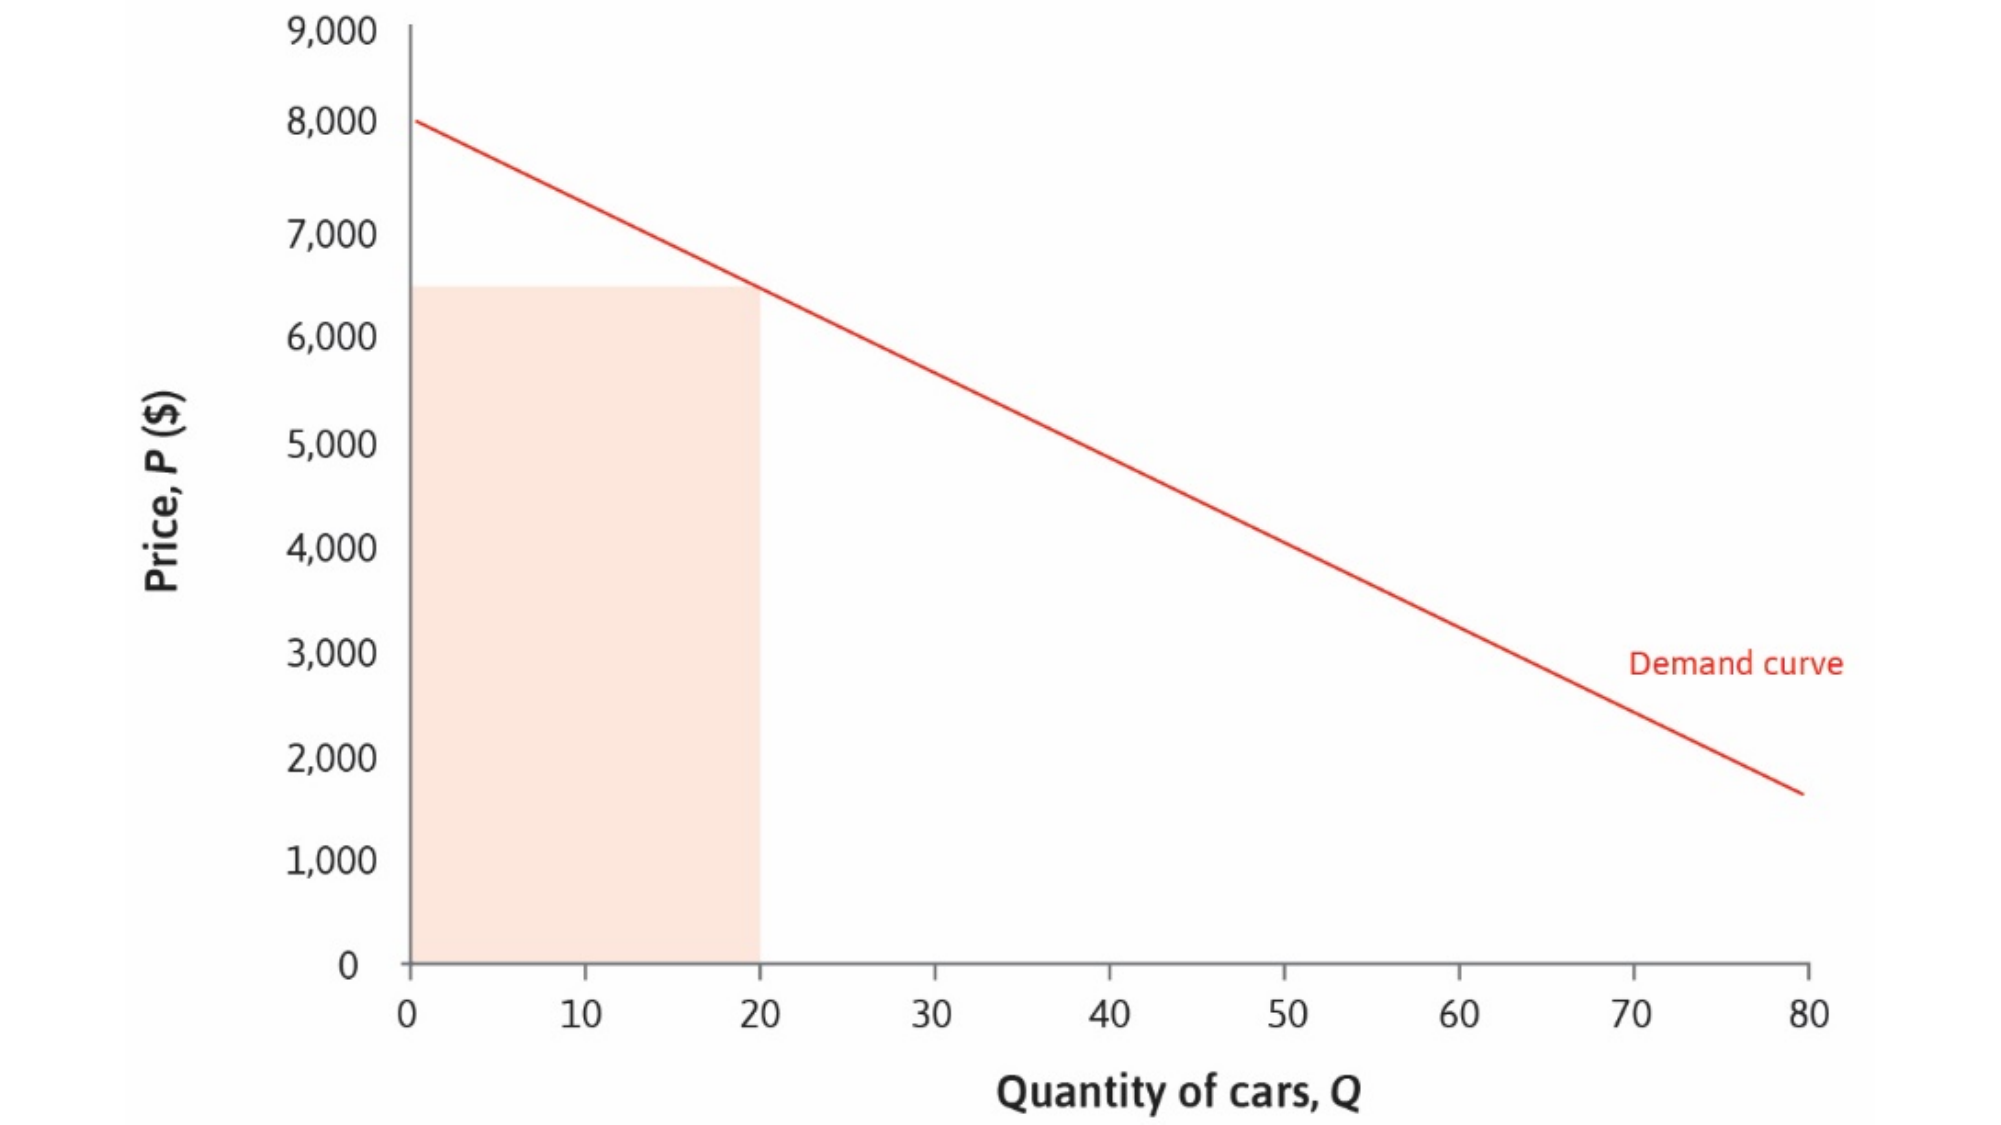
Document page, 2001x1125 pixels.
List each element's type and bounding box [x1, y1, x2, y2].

picture [124, 0, 1875, 1125]
